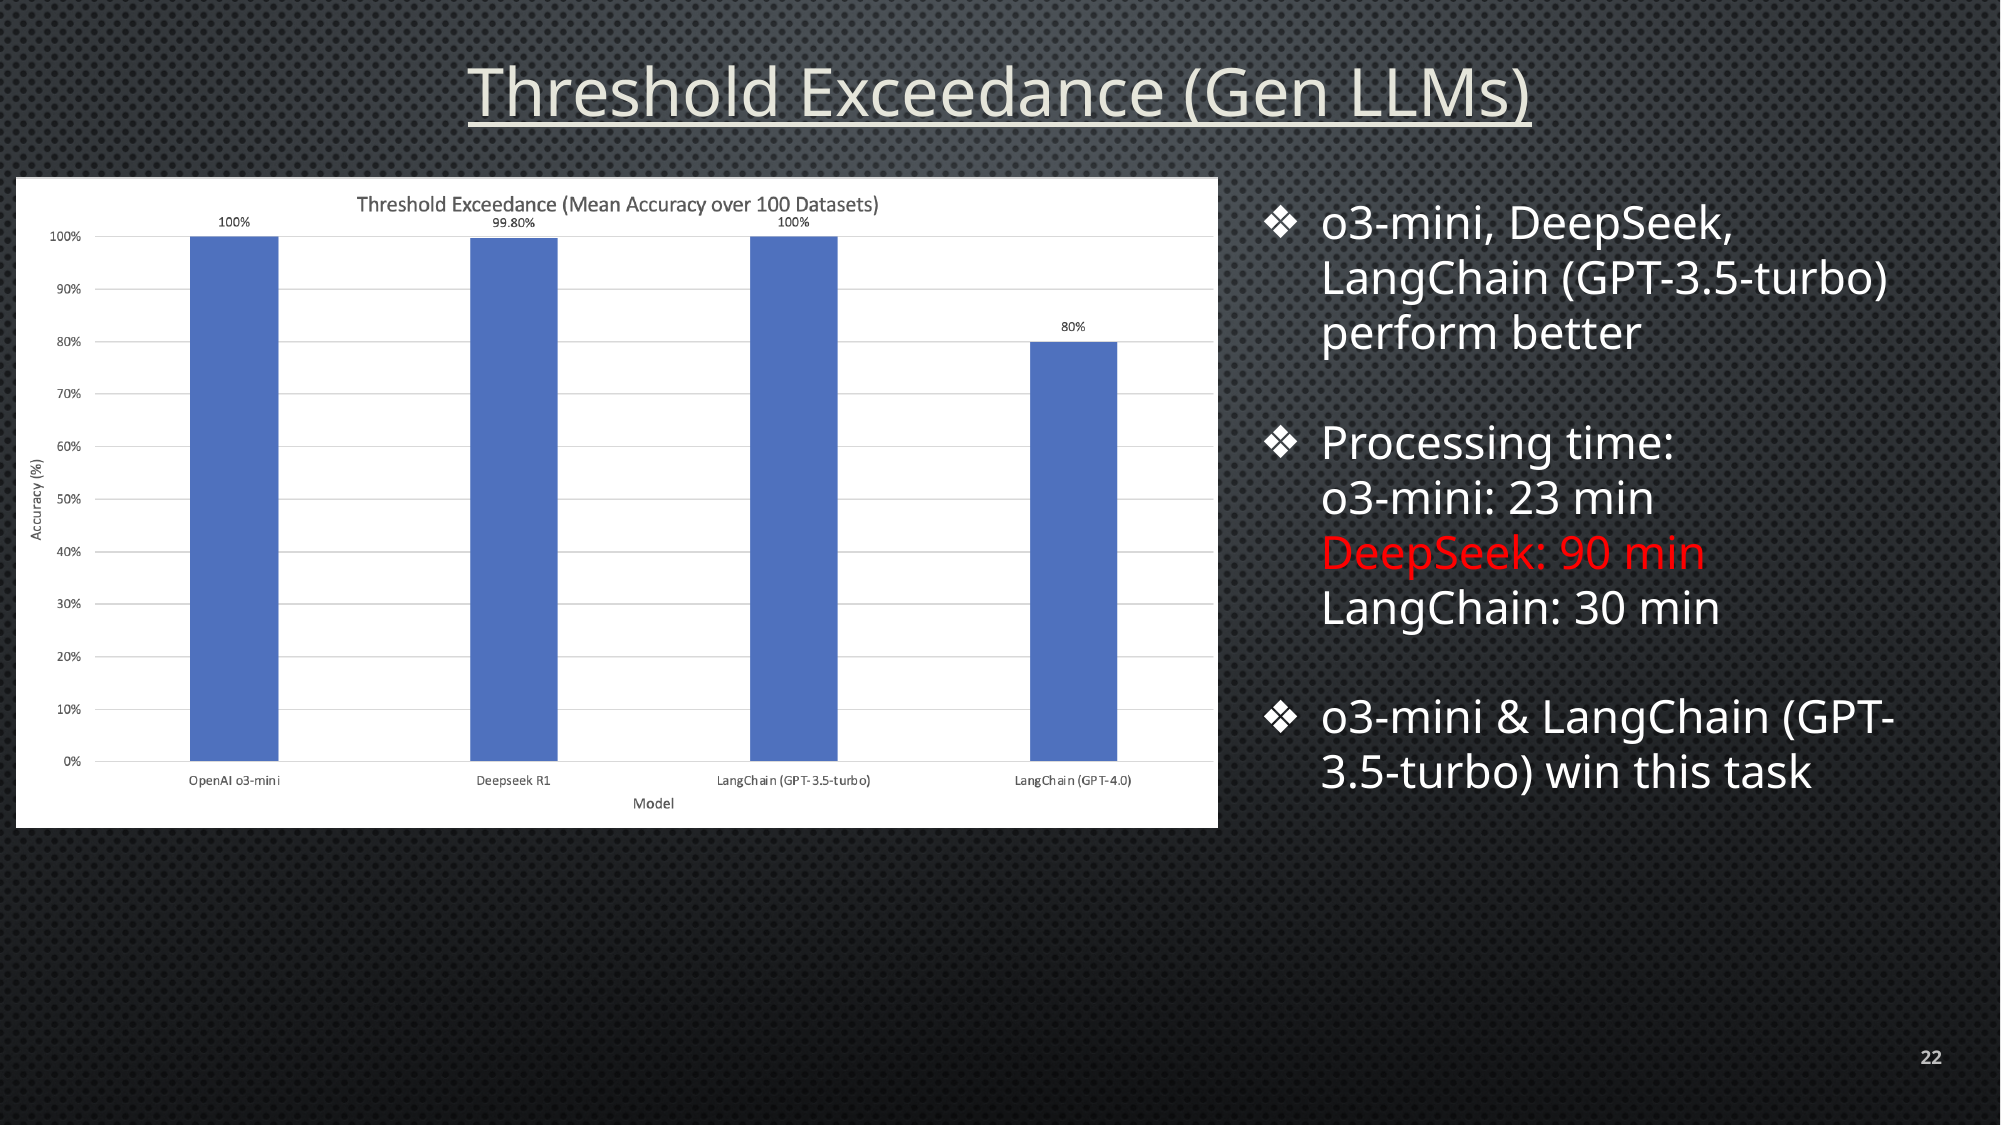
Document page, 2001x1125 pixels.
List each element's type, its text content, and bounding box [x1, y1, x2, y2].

title Threshold Exceedance (Gen LLMs) [187, 40, 1813, 140]
text_box o3-mini, DeepSeek, LangChain (GPT-3.5-turbo) perform better Processing time: o3-mini: 23 min DeepSeek: 90 min LangChain: 30 min o3-mini & LangChain (GPT-3.5-turbo) win this task [1230, 178, 1948, 882]
picture [0, 0, 2001, 1125]
slide_number ‹#› [1866, 1028, 1957, 1089]
